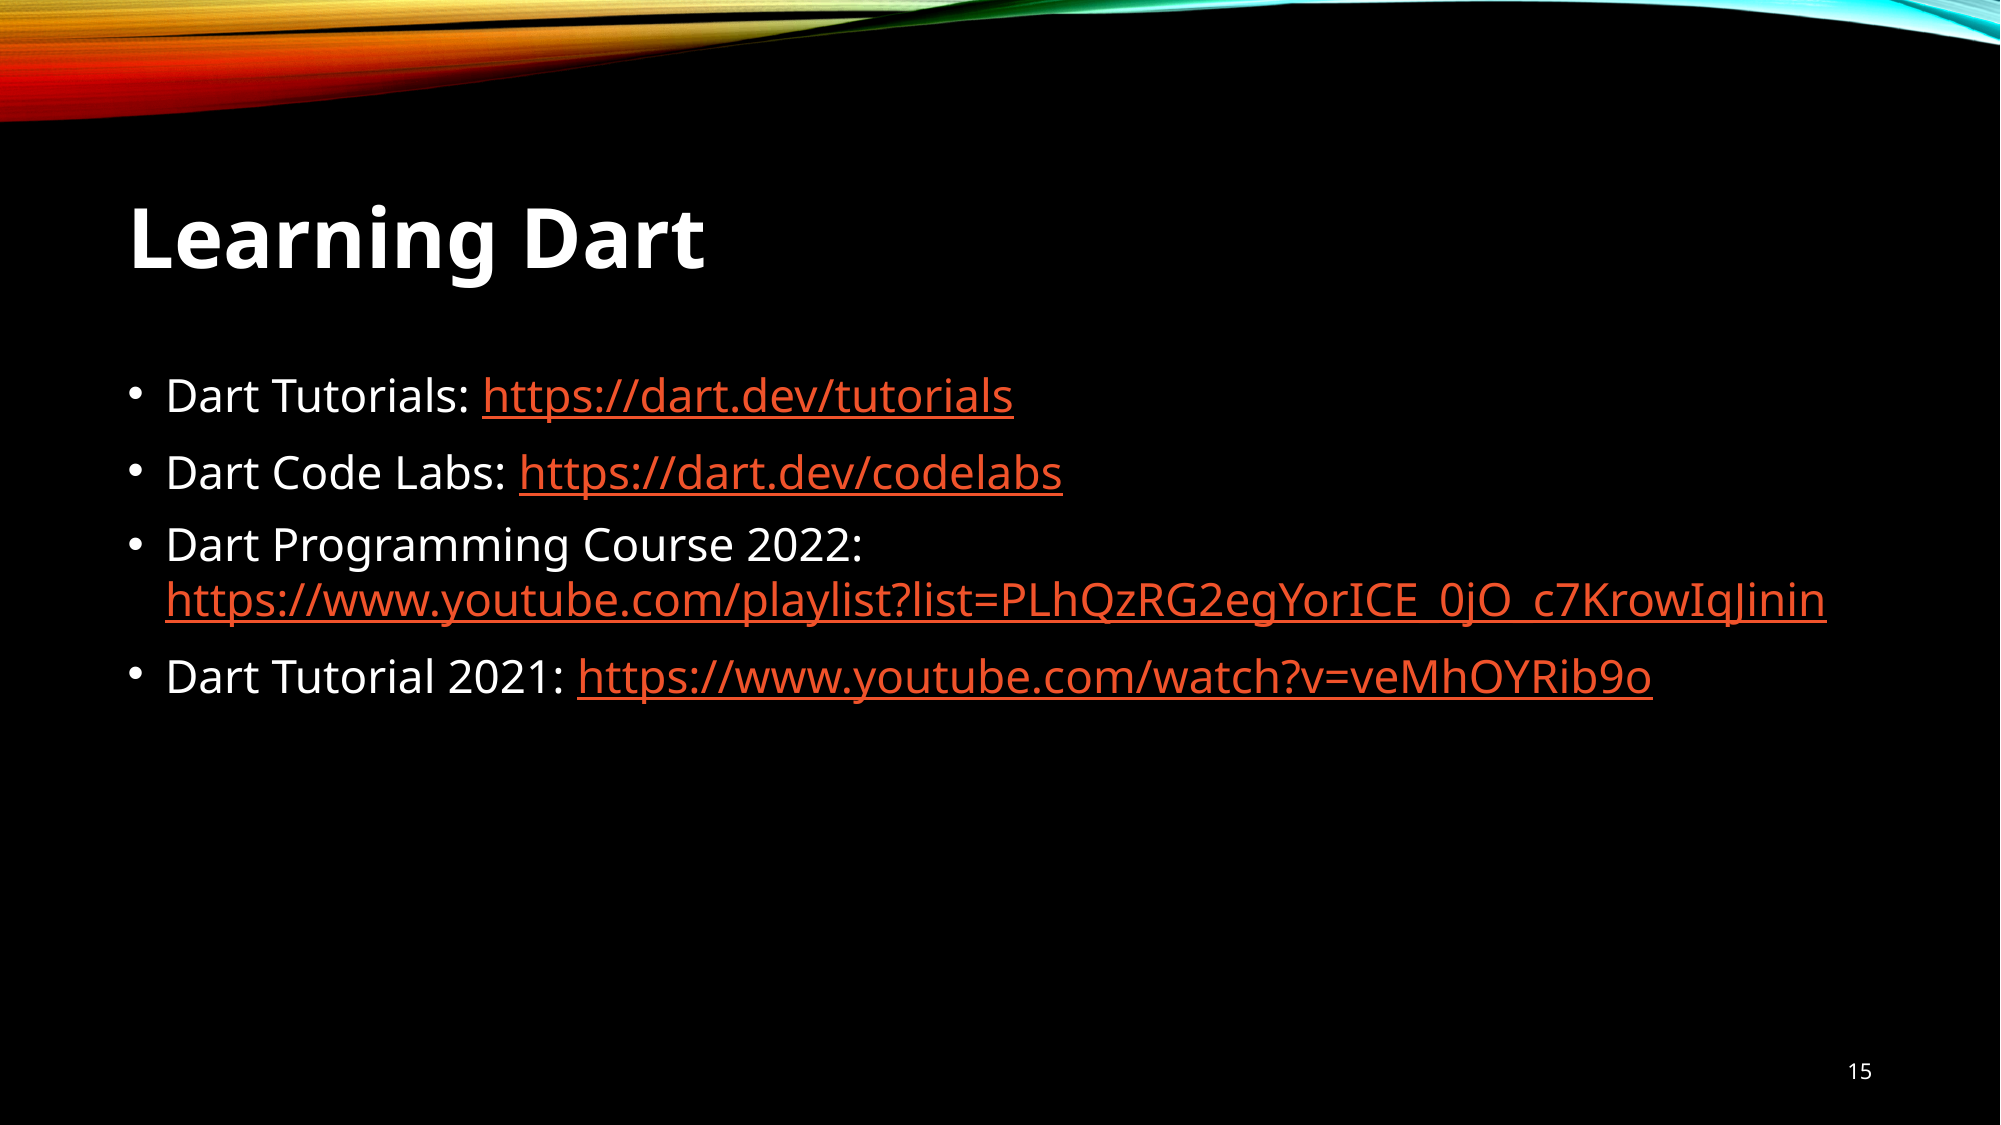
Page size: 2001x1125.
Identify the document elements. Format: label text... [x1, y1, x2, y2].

title Learning Dart [112, 145, 1888, 338]
list Dart Tutorials: https://dart.dev/tutorials Dart Code Labs: https://dart.dev/codelabs Dart Programming Course 2022: https://www.youtube.com/playlist?list=PLhQzRG2egYorICE_0jO_c7KrowIqJinin Dart Tutorial 2021: https://www.youtube.com/watch?v=veMhOYRib9o [112, 360, 1888, 1021]
picture [0, 0, 2000, 123]
slide_number 15 [1666, 1042, 1888, 1103]
